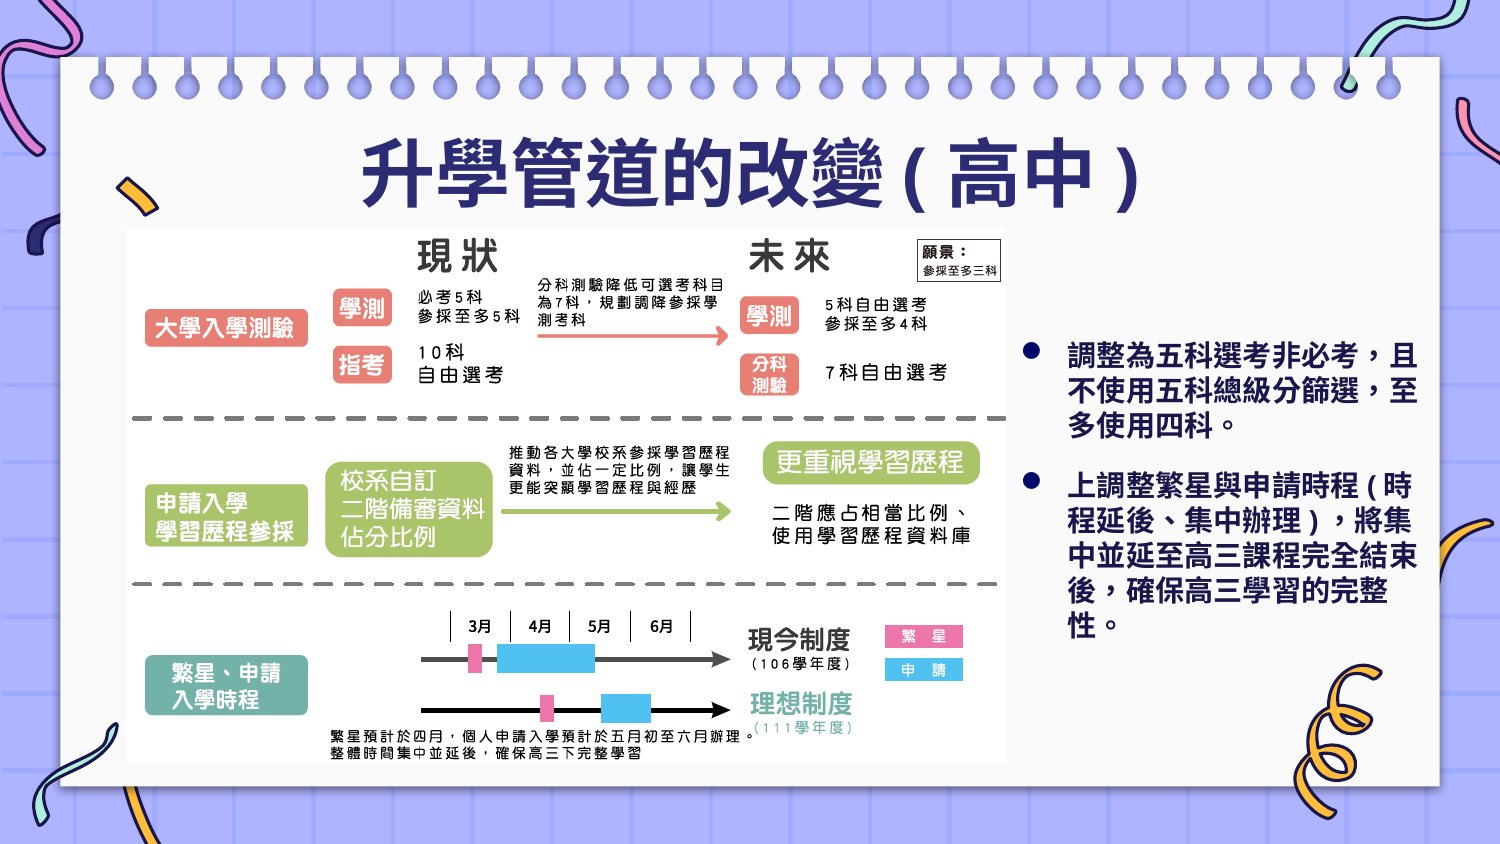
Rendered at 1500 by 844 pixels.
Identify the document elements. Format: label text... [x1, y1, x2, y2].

text_box 調整為五科選考非必考，且不使用五科總級分篩選，至多使用四科。 上調整繁星與申請時程(時程延後、集中辦理)，將集中並延至高三課程完全結束後，確保高三學習的完整性。 [1012, 330, 1451, 698]
picture [126, 228, 1007, 763]
title 升學管道的改變(高中) [118, 132, 1382, 212]
